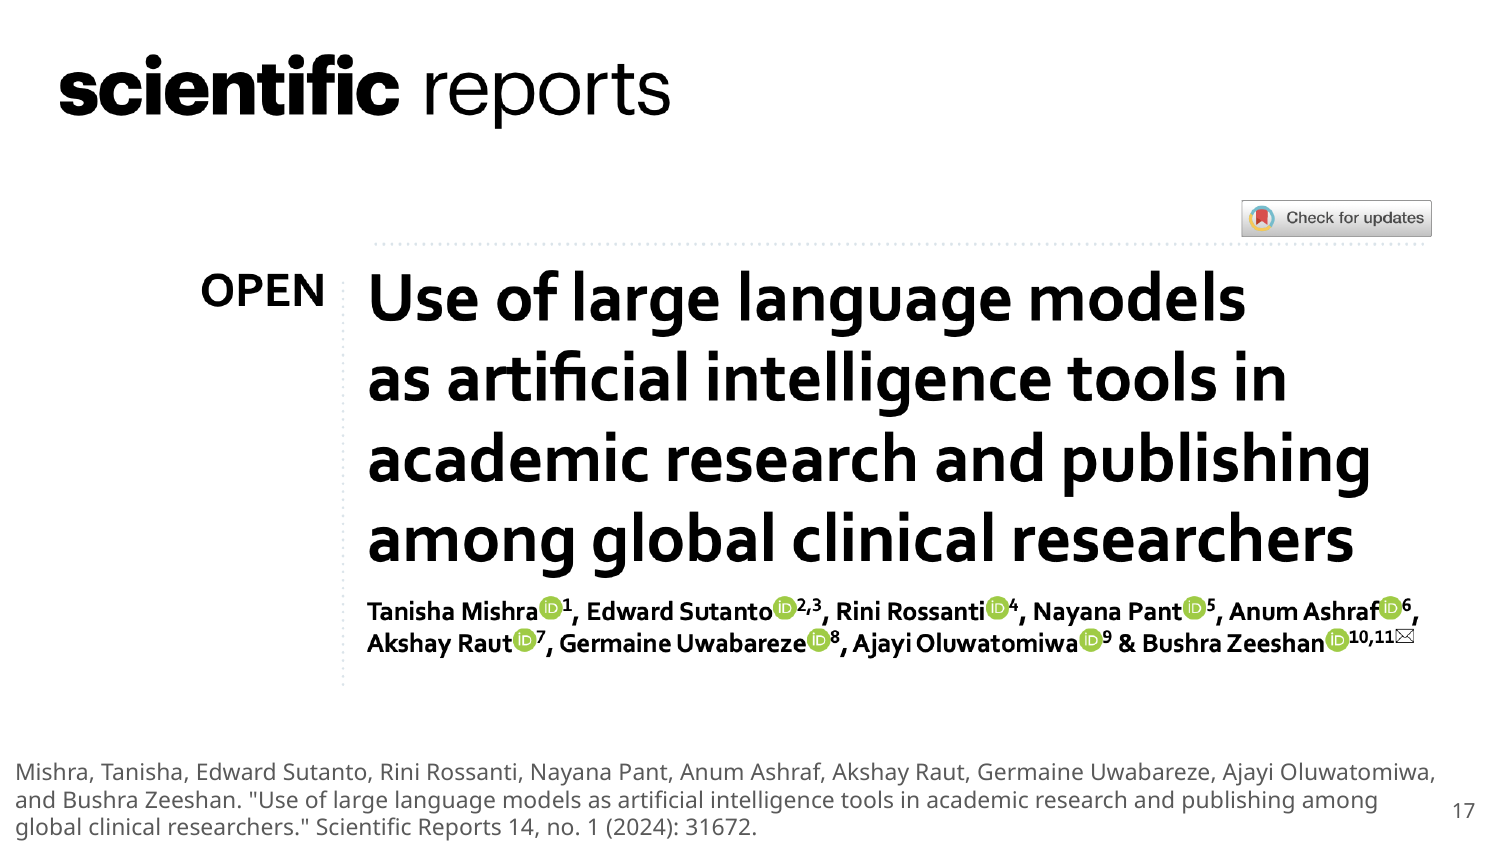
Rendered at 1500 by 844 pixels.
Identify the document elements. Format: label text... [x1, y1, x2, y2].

slide_number ‹#› [1400, 779, 1491, 844]
text_box Mishra, Tanisha, Edward Sutanto, Rini Rossanti, Nayana Pant, Anum Ashraf, Akshay Raut, Germaine Uwabareze, Ajayi Oluwatomiwa, and Bushra Zeeshan. "Use of large language models as artificial intelligence tools in academic research and publishing among global clinical researchers." Scientific Reports 14, no. 1 (2024): 31672. [0, 742, 1466, 844]
picture [24, 24, 1476, 687]
